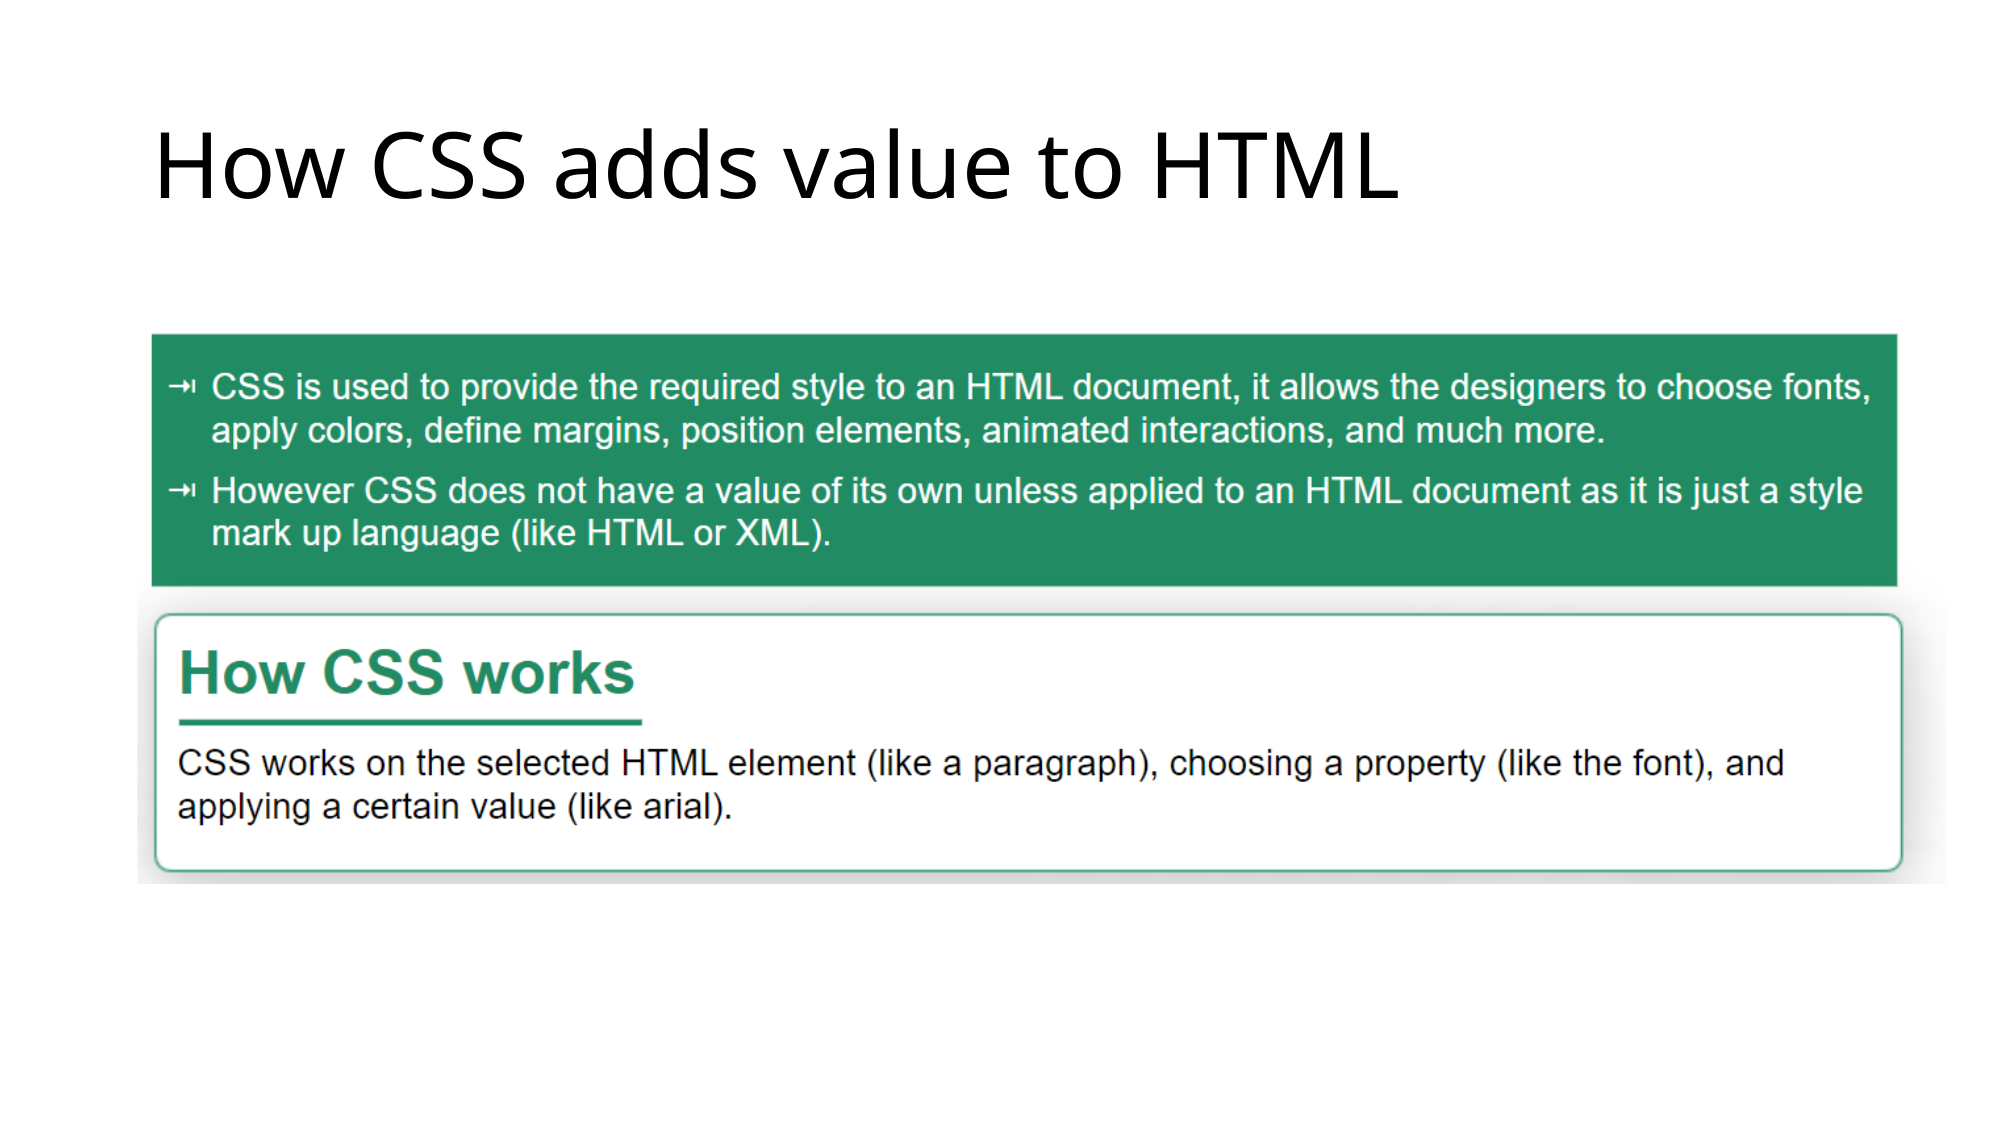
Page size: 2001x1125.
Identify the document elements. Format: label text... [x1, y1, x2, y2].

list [137, 306, 1947, 884]
title How CSS adds value to HTML [137, 59, 1863, 278]
